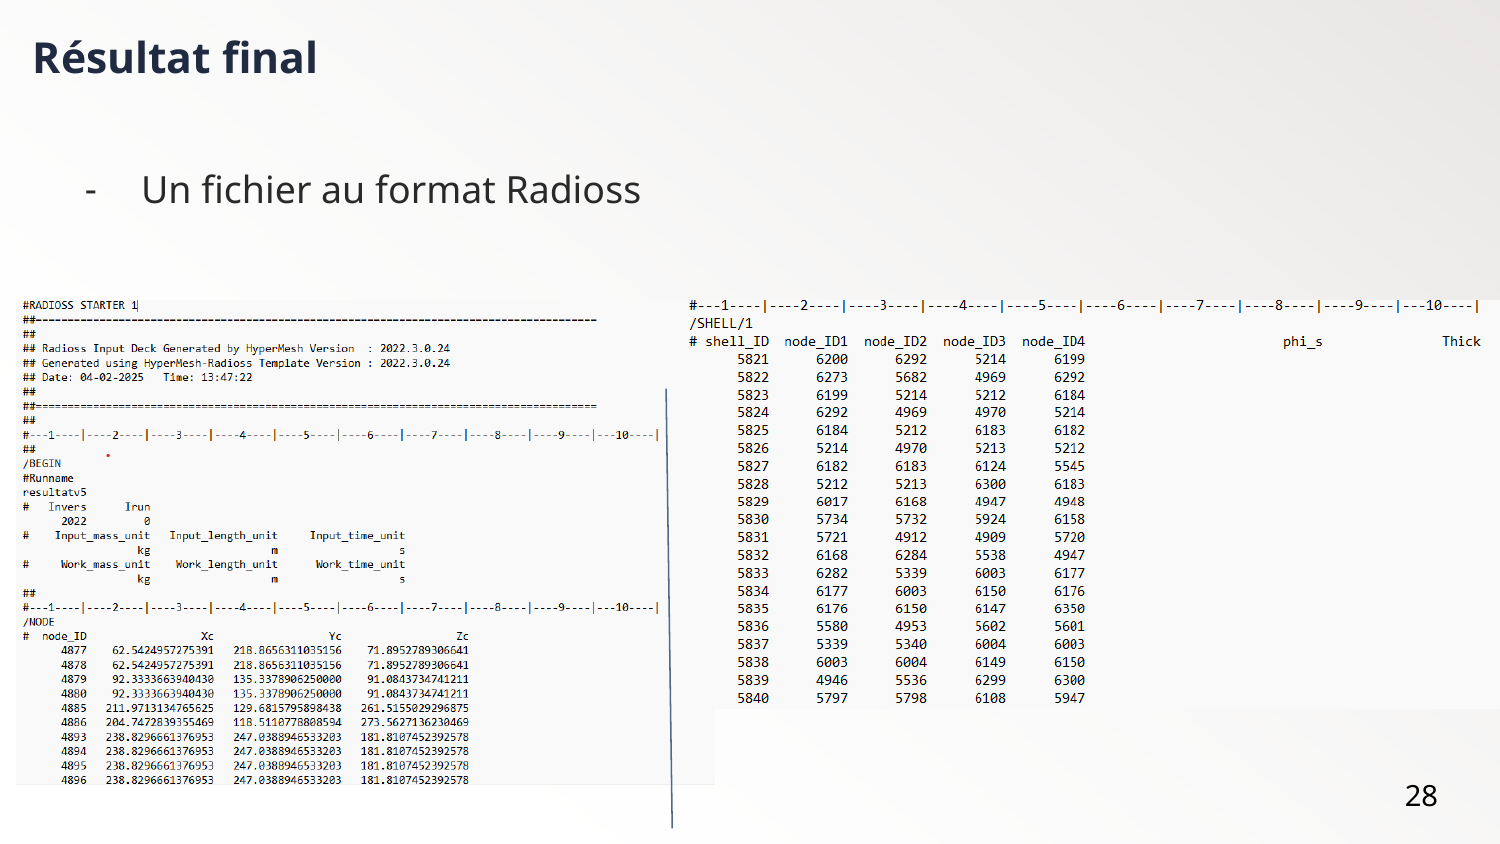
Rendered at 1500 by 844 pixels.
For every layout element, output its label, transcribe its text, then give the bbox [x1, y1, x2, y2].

slide_number ‹#› [1389, 764, 1480, 830]
list Un fichier au format Radioss [51, 151, 1449, 298]
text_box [665, 388, 673, 829]
title Résultat final [17, 15, 1416, 132]
picture [0, 0, 1500, 844]
